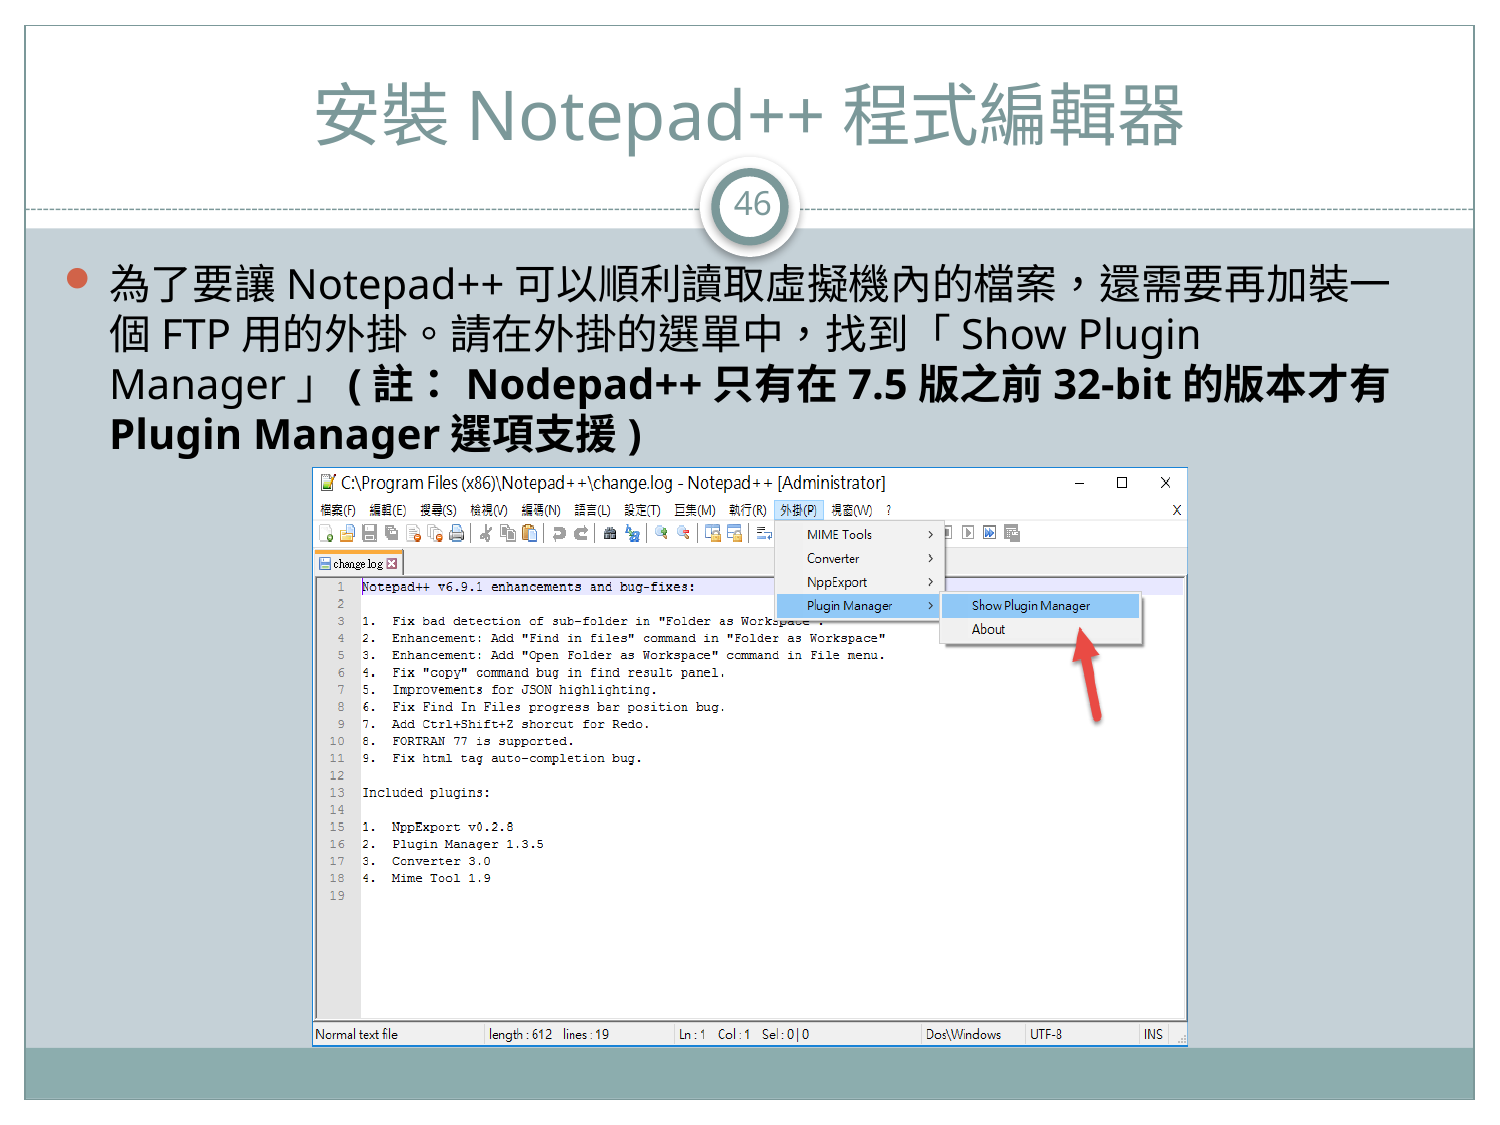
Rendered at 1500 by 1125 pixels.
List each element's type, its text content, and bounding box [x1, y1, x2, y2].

title 安裝Notepad++程式編輯器 [49, 37, 1450, 162]
list 為了要讓Notepad++可以順利讀取虛擬機內的檔案，還需要再加裝一個FTP用的外掛。請在外掛的選單中，找到「Show Plugin Manager」(註：Nodepad++只有在7.5版之前32-bit的版本才有Plugin Manager選項支援) [49, 250, 1445, 1001]
picture [312, 467, 1188, 1048]
slide_number 46 [715, 168, 791, 241]
